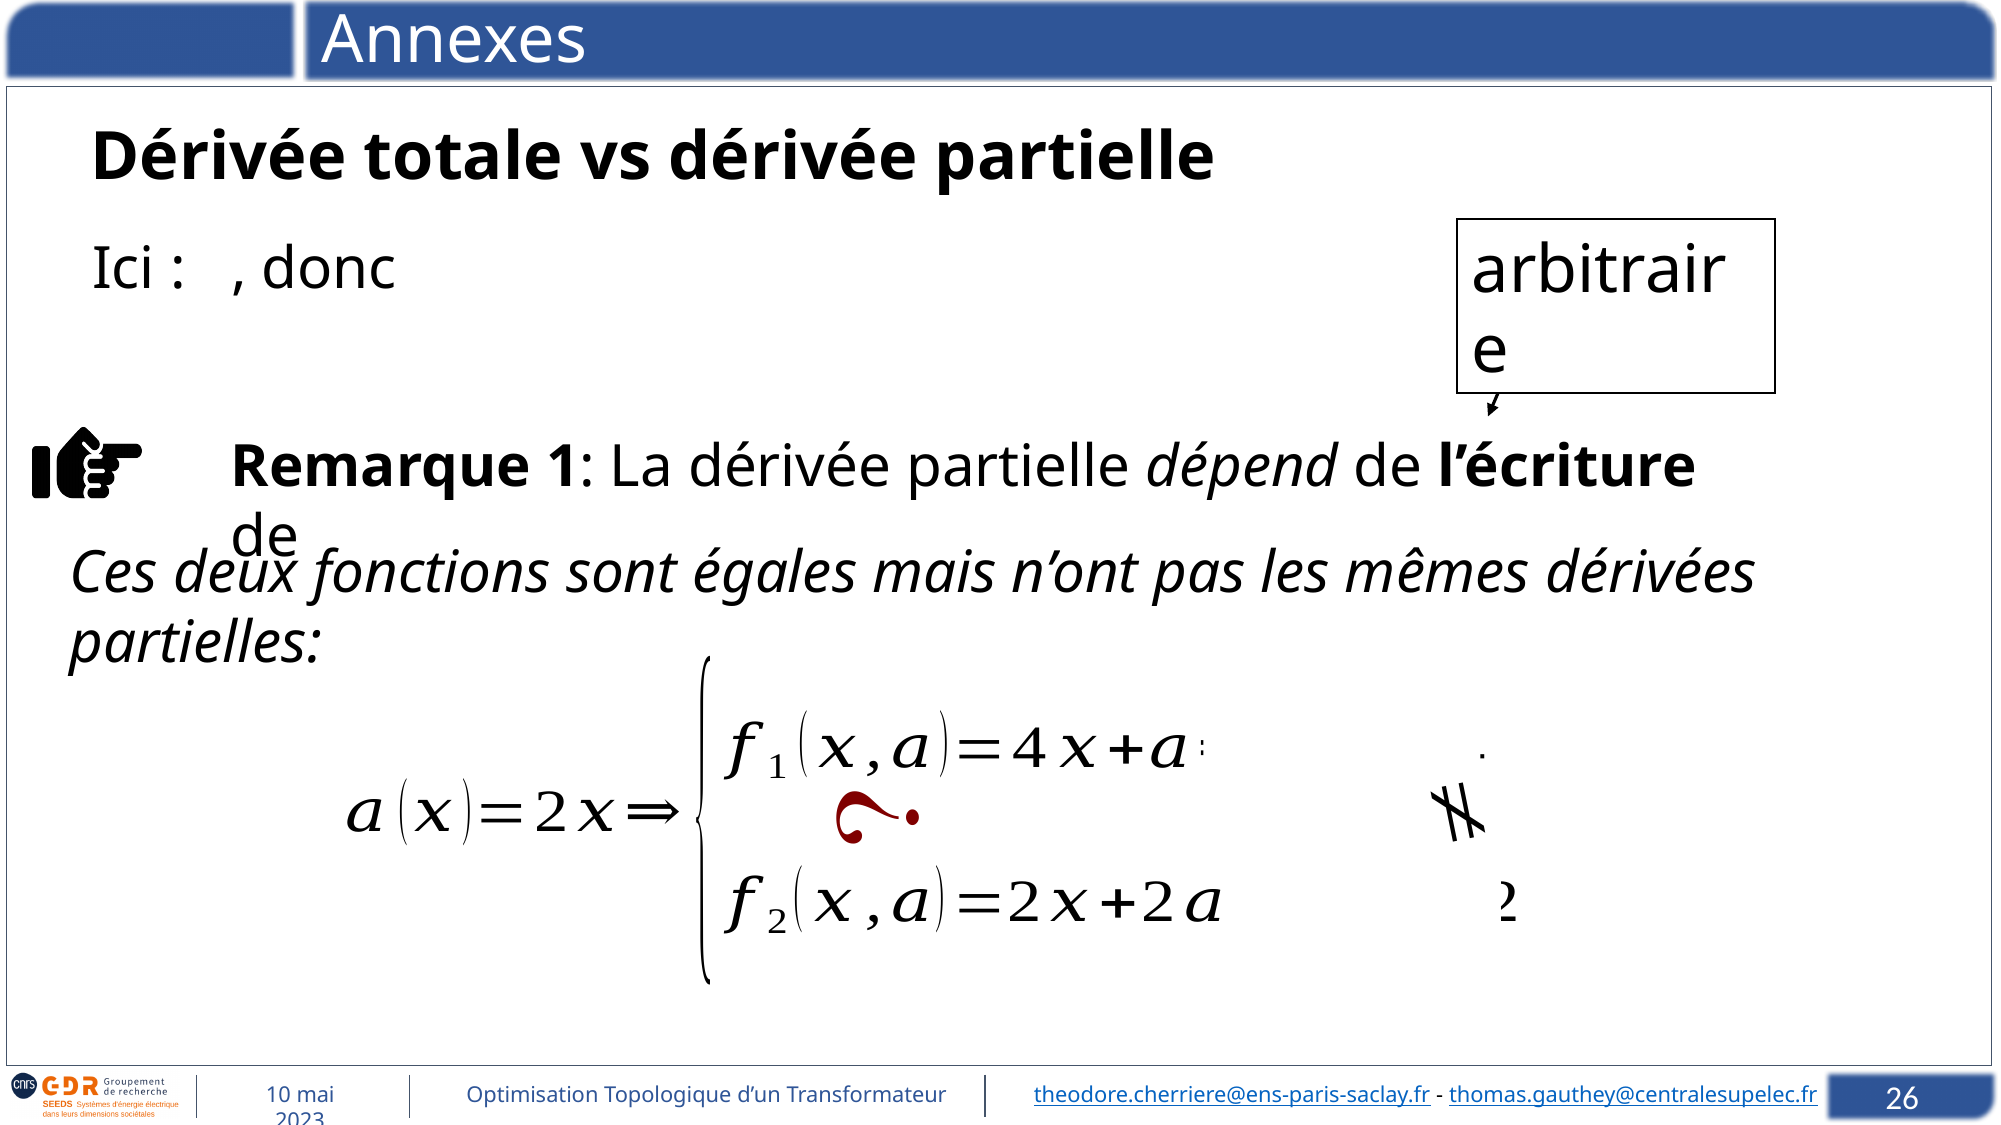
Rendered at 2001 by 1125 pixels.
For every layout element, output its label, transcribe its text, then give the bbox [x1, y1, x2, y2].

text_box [31, 399, 1776, 526]
text_box Ces deux fonctions sont égales mais n’ont pas les mêmes dérivées partielles: [54, 526, 1901, 682]
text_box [1457, 218, 1776, 417]
picture [10, 1069, 180, 1119]
text_box [1202, 666, 1481, 829]
slide_number 26 [1870, 1068, 1968, 1125]
text_box Dérivée totale vs dérivée partielle [75, 105, 1857, 201]
text_box [1223, 826, 1502, 1007]
title Annexes [307, 0, 1945, 83]
